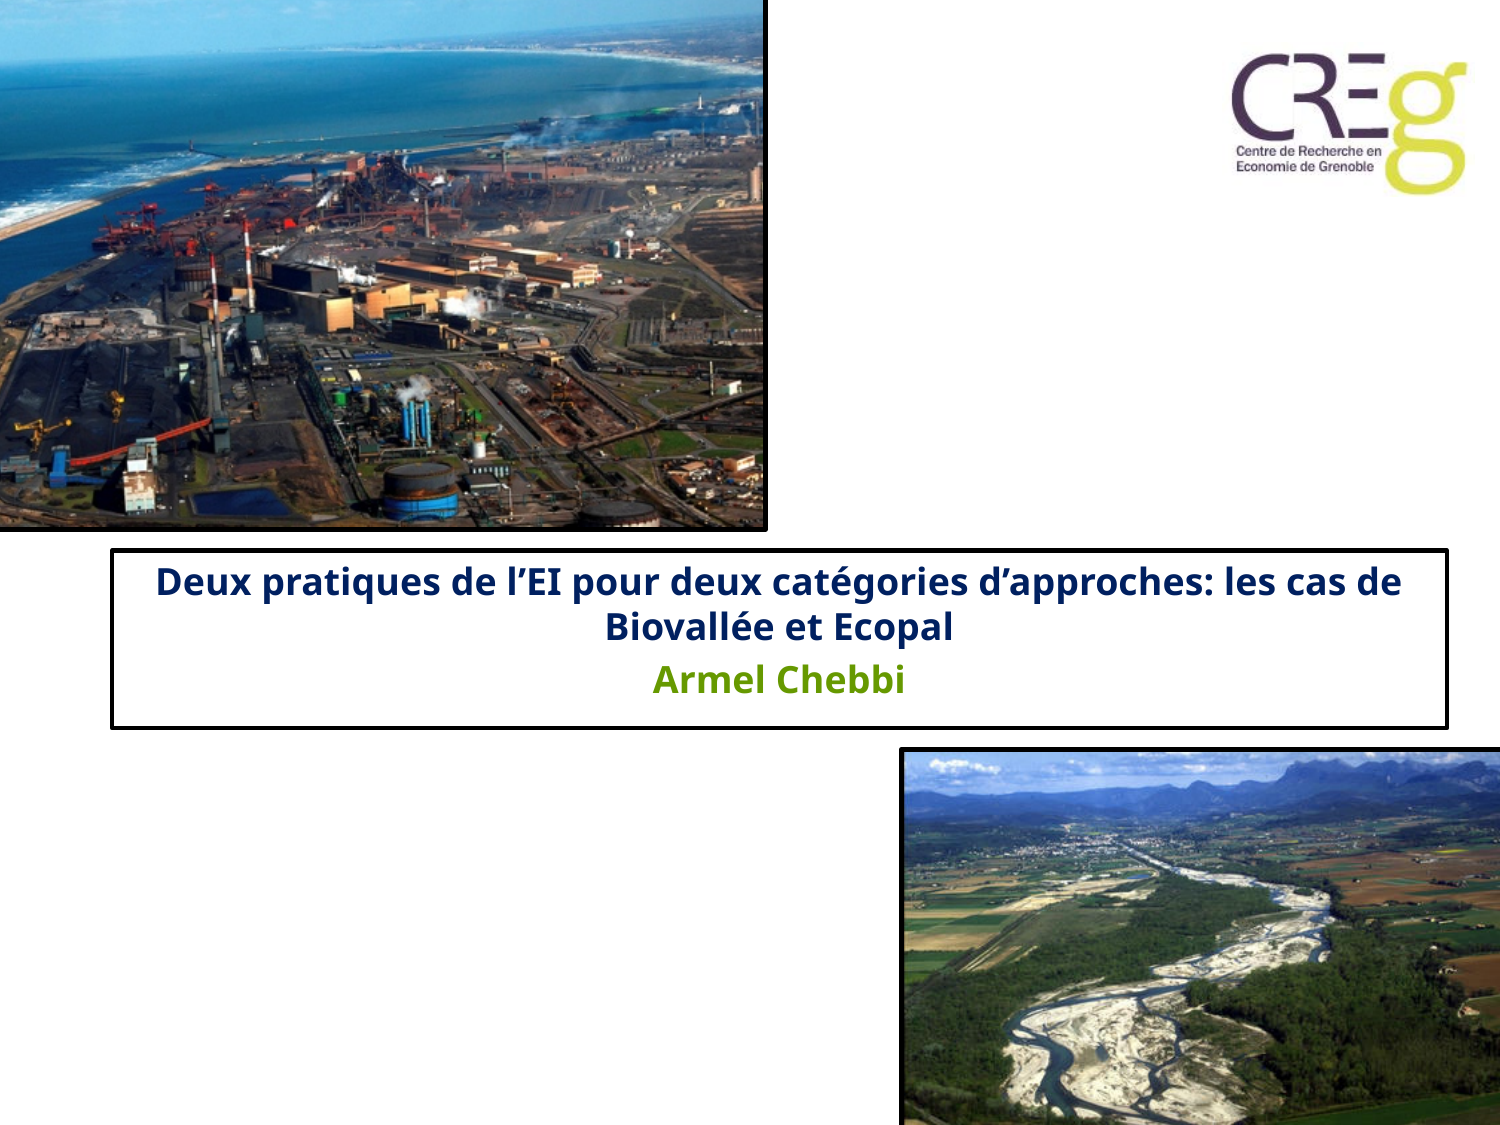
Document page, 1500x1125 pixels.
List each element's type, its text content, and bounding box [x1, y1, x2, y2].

subtitle Deux pratiques de l’EI pour deux catégories d’approches: les cas de Biovallée et Ecopal Armel Chebbi [112, 550, 1447, 728]
picture [0, 0, 764, 528]
picture [1222, 42, 1475, 197]
picture [903, 751, 1500, 1125]
